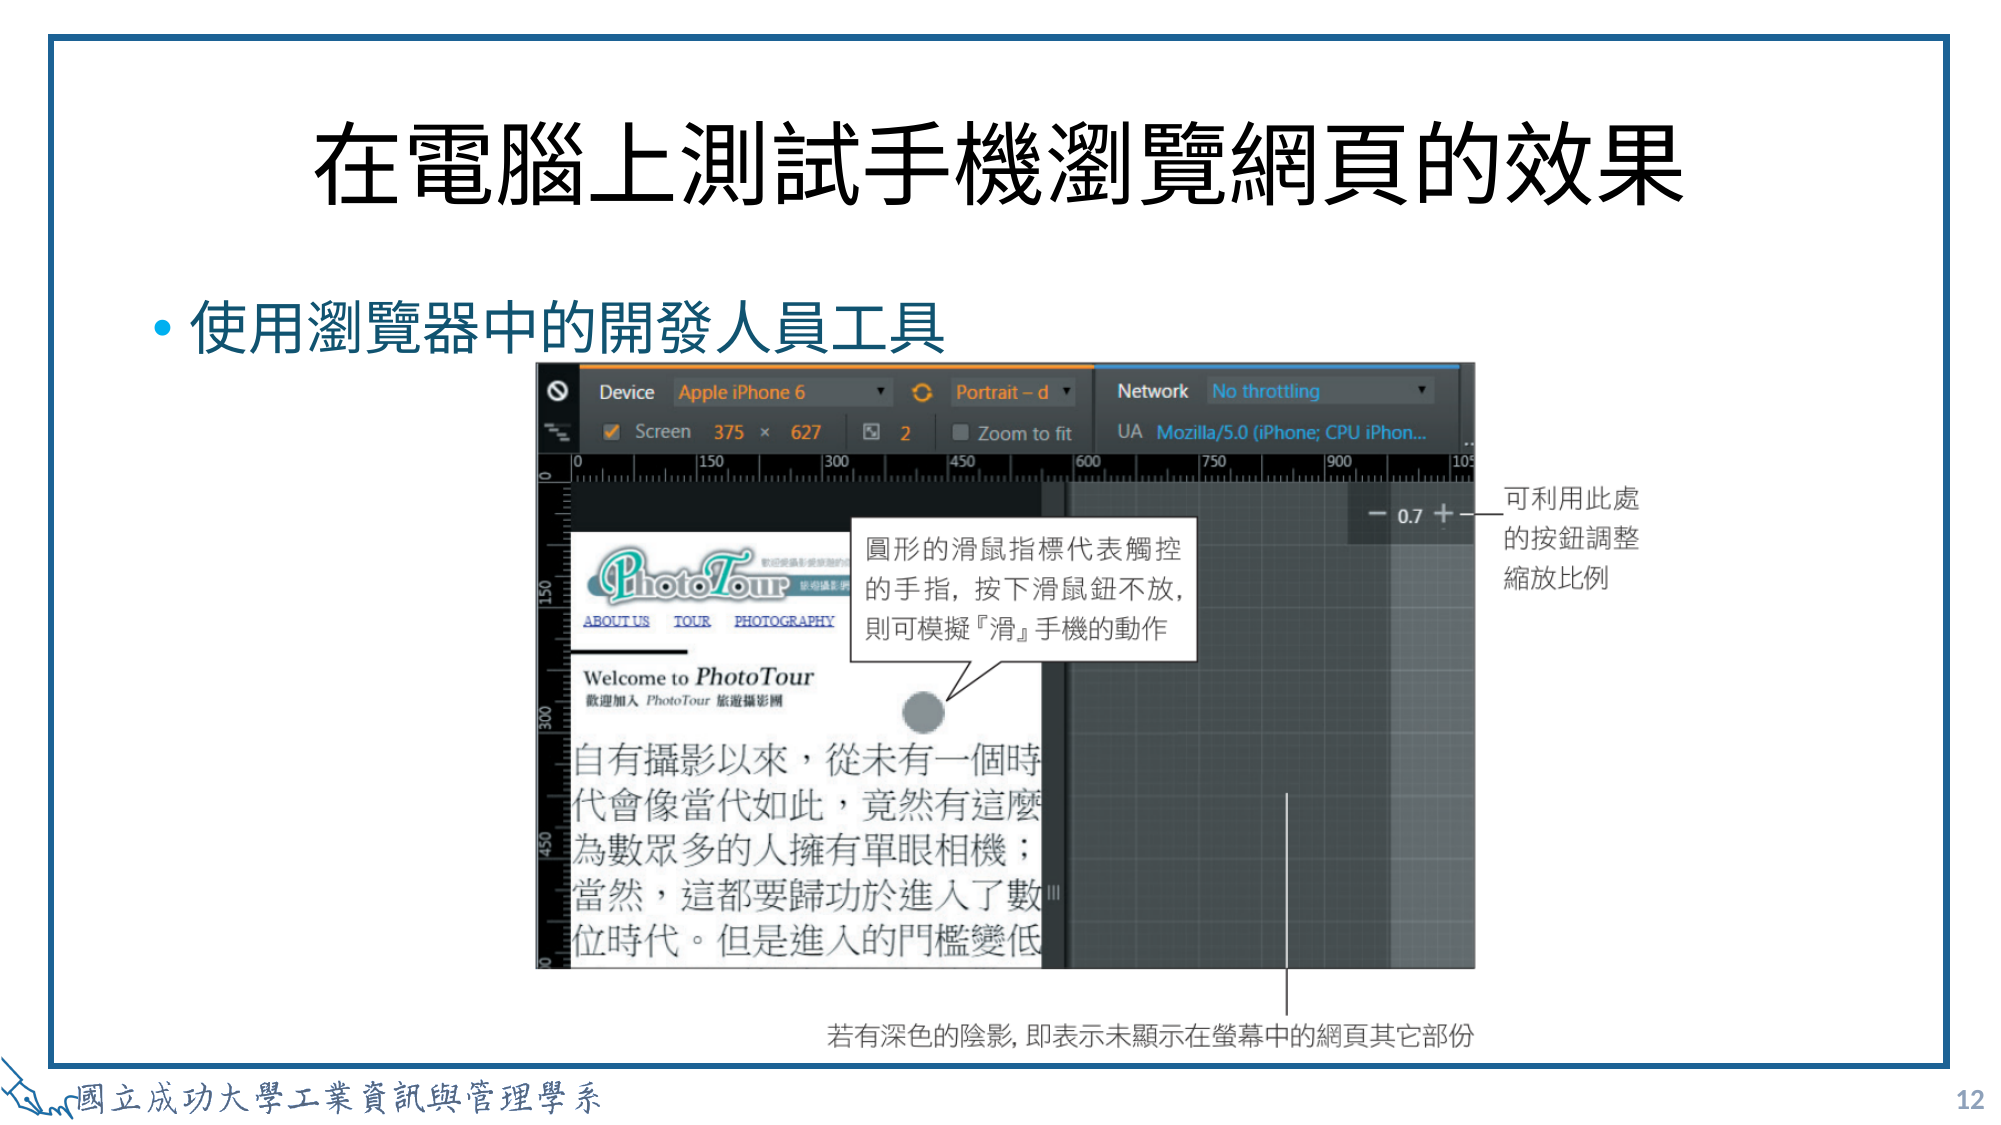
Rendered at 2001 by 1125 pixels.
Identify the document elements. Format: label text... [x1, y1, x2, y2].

picture [0, 1049, 80, 1125]
picture [529, 357, 1644, 1050]
slide_number 12 [1550, 1067, 2000, 1125]
title 在電腦上測試手機瀏覽網頁的效果 [137, 59, 1863, 278]
list 使用瀏覽器中的開發人員工具 [137, 291, 1863, 1006]
